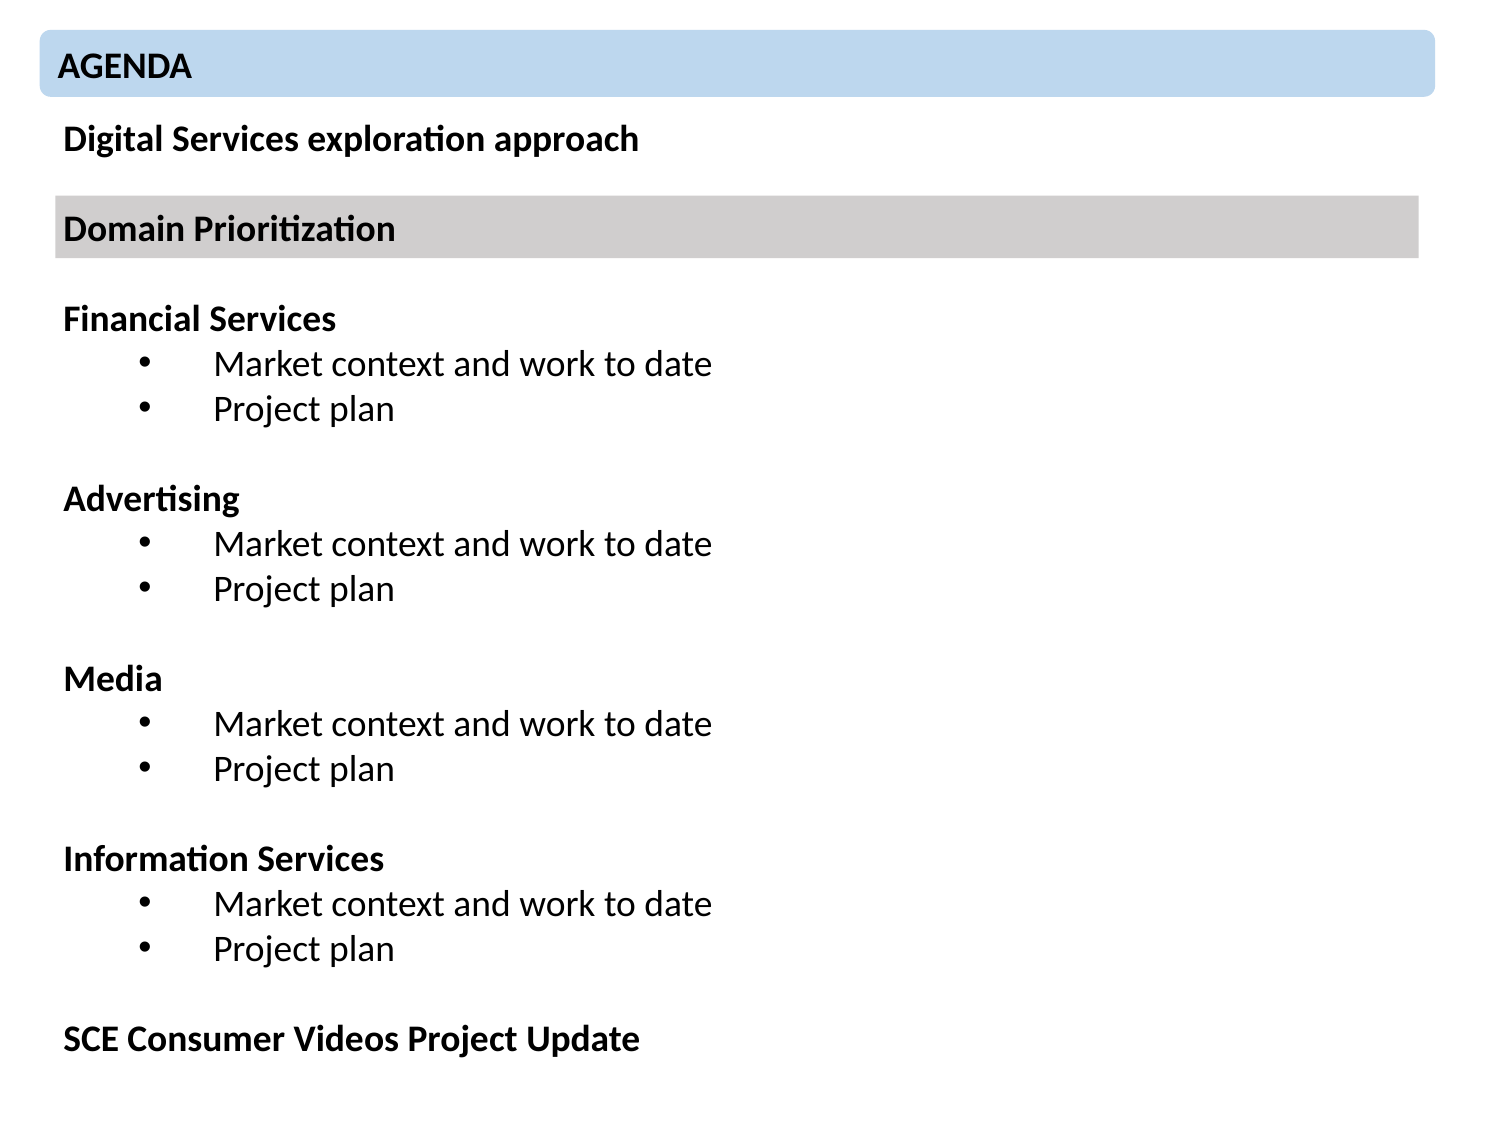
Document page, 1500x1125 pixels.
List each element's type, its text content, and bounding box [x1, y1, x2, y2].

text_box Digital Services exploration approach Domain Prioritization Financial Services Market context and work to date Project plan Advertising Market context and work to date Project plan Media Market context and work to date Project plan Information Services Market context and work to date Project plan SCE Consumer Videos Project Update [10, 99, 1409, 660]
text_box AGENDA [38, 28, 1437, 98]
text_box [1409, 195, 1420, 259]
